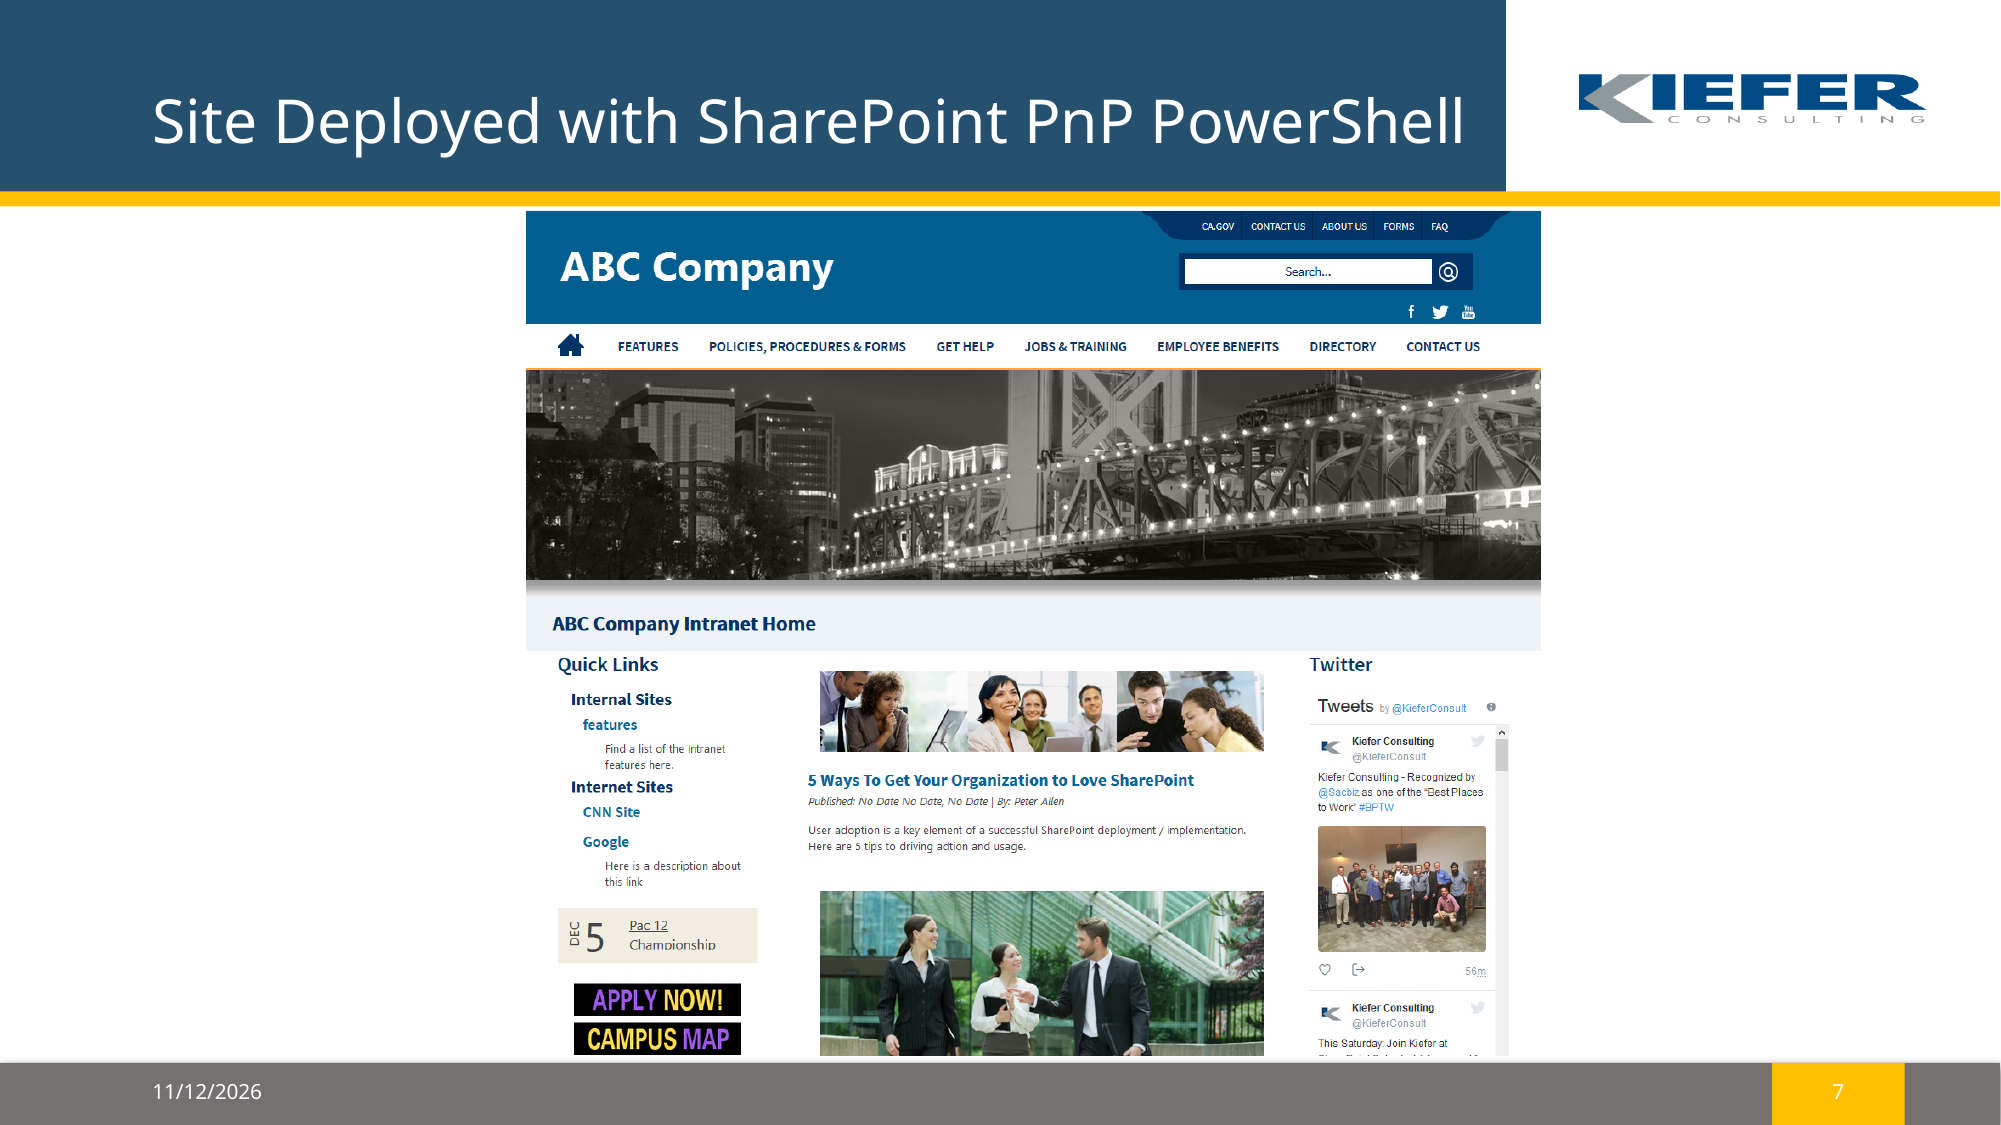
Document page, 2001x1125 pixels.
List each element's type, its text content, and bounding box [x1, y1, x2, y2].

picture [1537, 52, 1968, 146]
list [526, 210, 1541, 1056]
slide_number 7 [1772, 1063, 1905, 1123]
title Site Deployed with SharePoint PnP PowerShell [137, 50, 1492, 198]
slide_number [137, 1063, 588, 1123]
